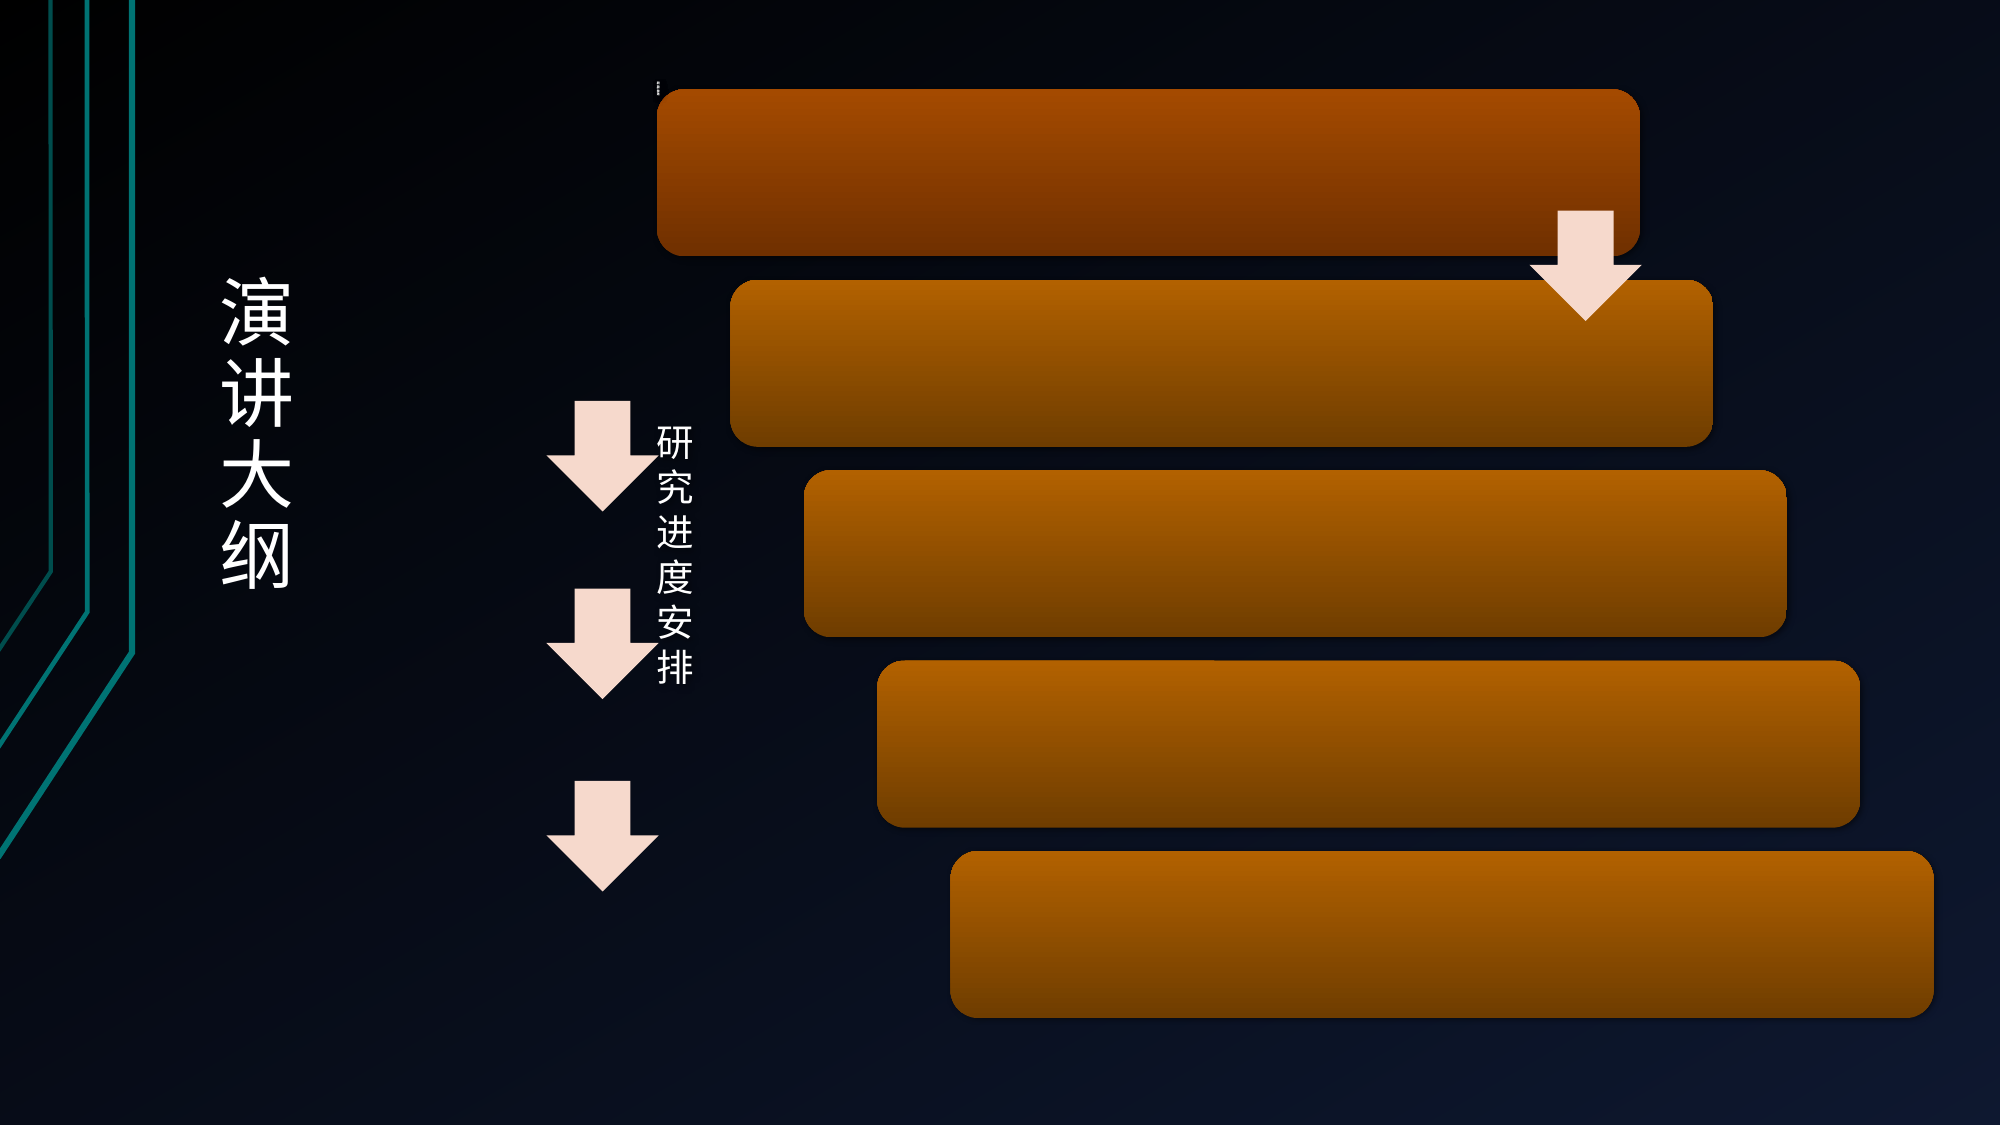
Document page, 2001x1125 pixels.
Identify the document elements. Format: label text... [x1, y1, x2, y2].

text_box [656, 88, 1934, 1019]
title 演 讲 大 纲 [200, 45, 1900, 610]
